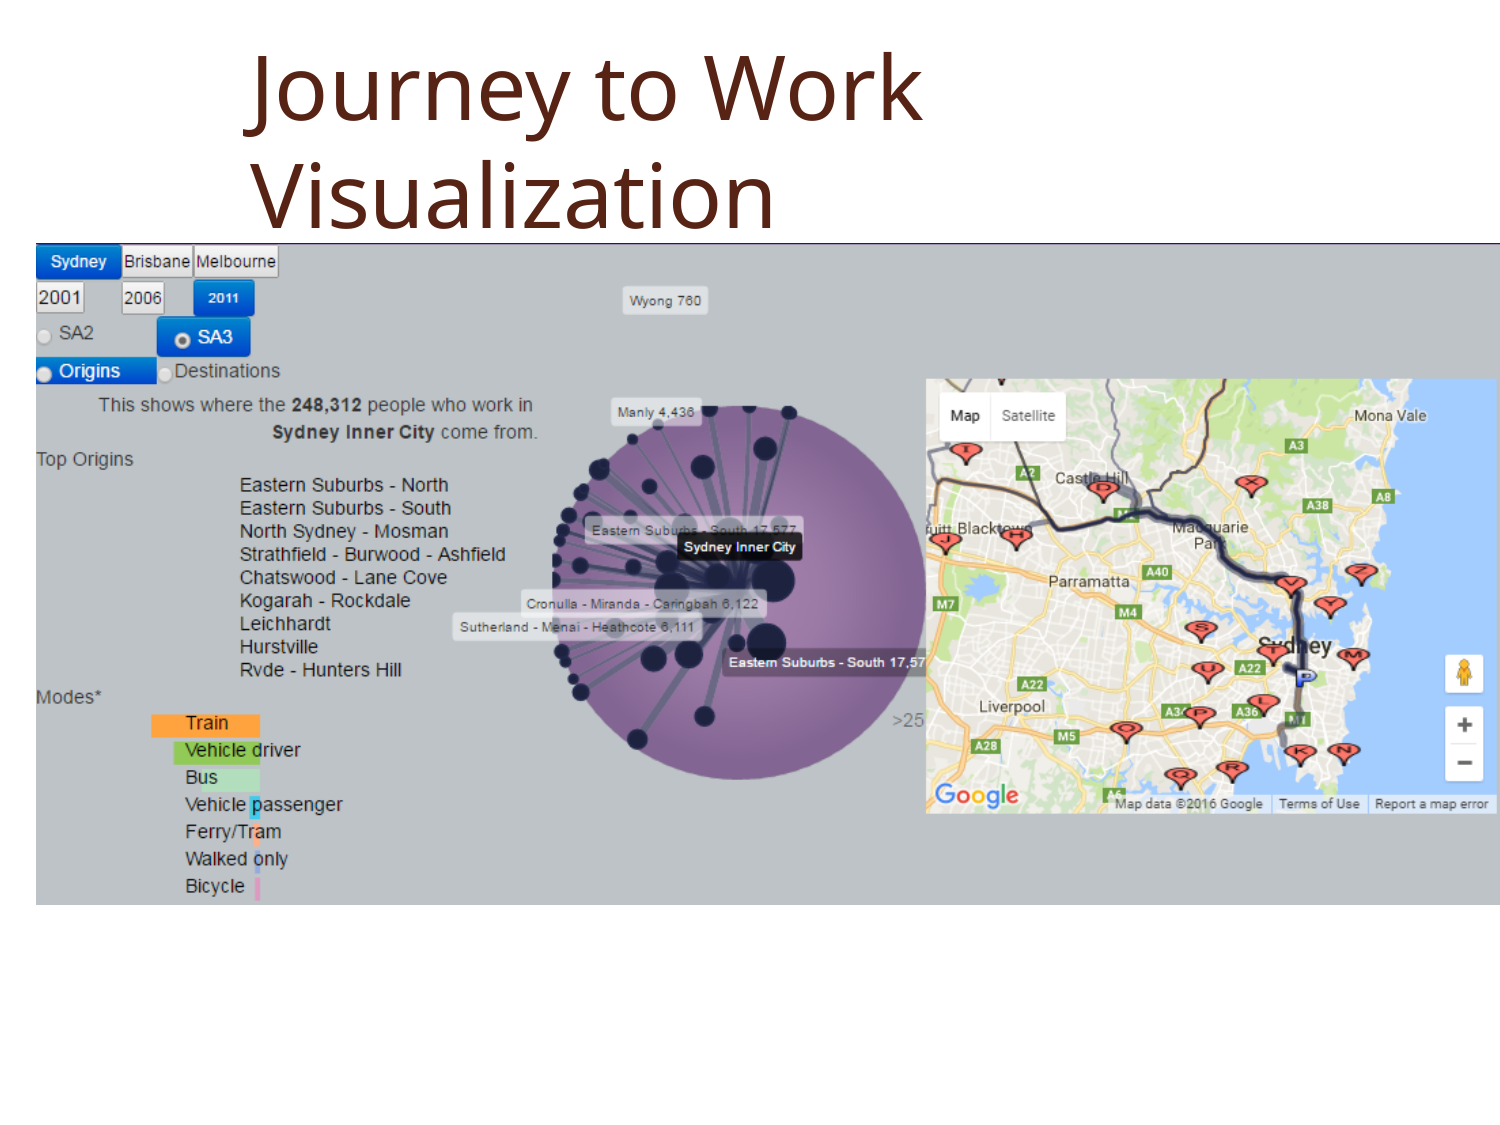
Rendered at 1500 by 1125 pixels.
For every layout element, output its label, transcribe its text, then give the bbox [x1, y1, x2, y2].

title Journey to Work Visualization [235, 45, 1466, 233]
picture [35, 243, 1500, 906]
